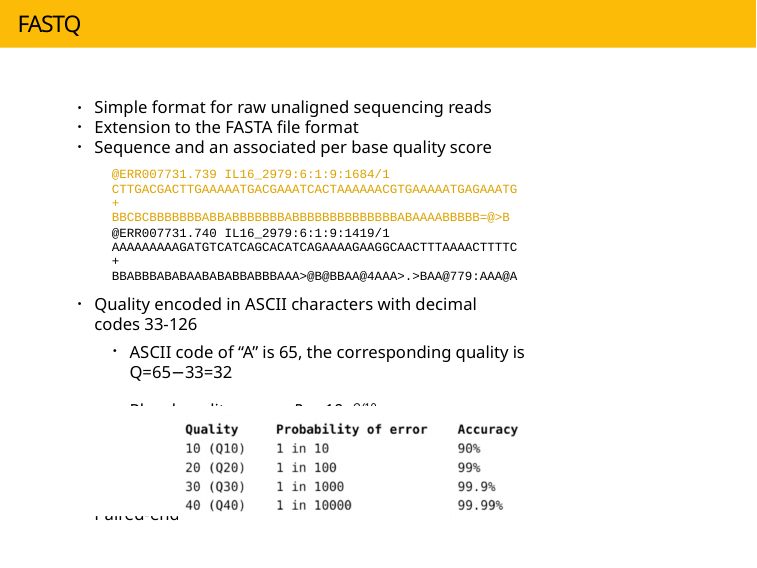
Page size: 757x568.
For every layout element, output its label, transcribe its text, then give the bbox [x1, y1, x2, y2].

picture [177, 414, 532, 526]
text_box [63, 404, 680, 518]
list Simple format for raw unaligned sequencing reads Extension to the FASTA file format Sequence and an associated per base quality score @ERR007731.739 IL16_2979:6:1:9:1684/1 CTTGACGACTTGAAAAATGACGAAATCACTAAAAAACGTGAAAAATGAGAAATG + BBCBCBBBBBBBABBABBBBBBBABBBBBBBBBBBBBBABAAAABBBBB=@>B @ERR007731.740 IL16_2979:6:1:9:1419/1 AAAAAAAAAGATGTCATCAGCACATCAGAAAAGAAGGCAACTTTAAAACTTTTC + BBABBBABABAABABABBABBBAAA>@B@BBAA@4AAA>.>BAA@779:AAA@A Quality encoded in ASCII characters with decimal codes 33-126 ASCII code of “A” is 65, the corresponding quality is Q=65−33=32 Phred quality score: P = 10−Q/10 perl -e ’printf "%d\n",ord("A")-33;’ Beware: multiple quality scores were in use! Sanger, Solexa, Illumina 1.3+ Paired-end sequencing produces two FASTQ files [75, 97, 716, 524]
title FASTQ [15, 9, 741, 105]
